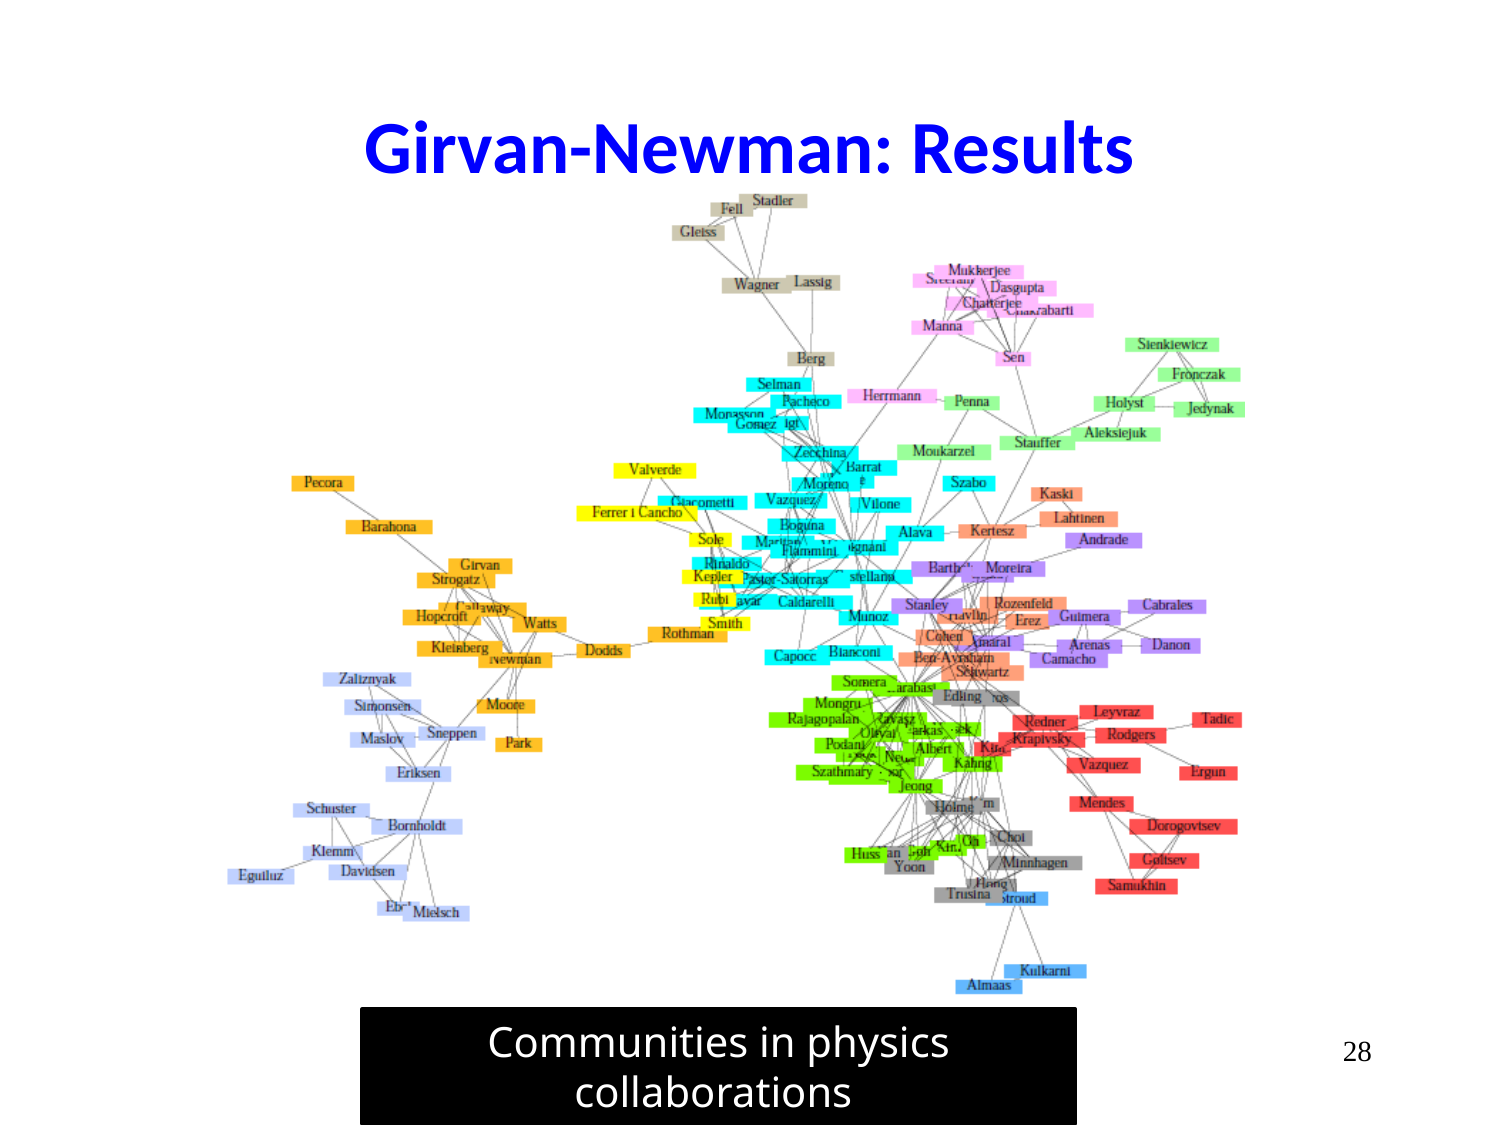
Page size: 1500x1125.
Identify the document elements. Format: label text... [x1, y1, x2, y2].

slide_number 28 [1077, 1025, 1388, 1100]
title Girvan-Newman: Results [112, 50, 1388, 238]
picture [212, 187, 1245, 1001]
text_box Communities in physics collaborations [360, 1008, 1077, 1125]
